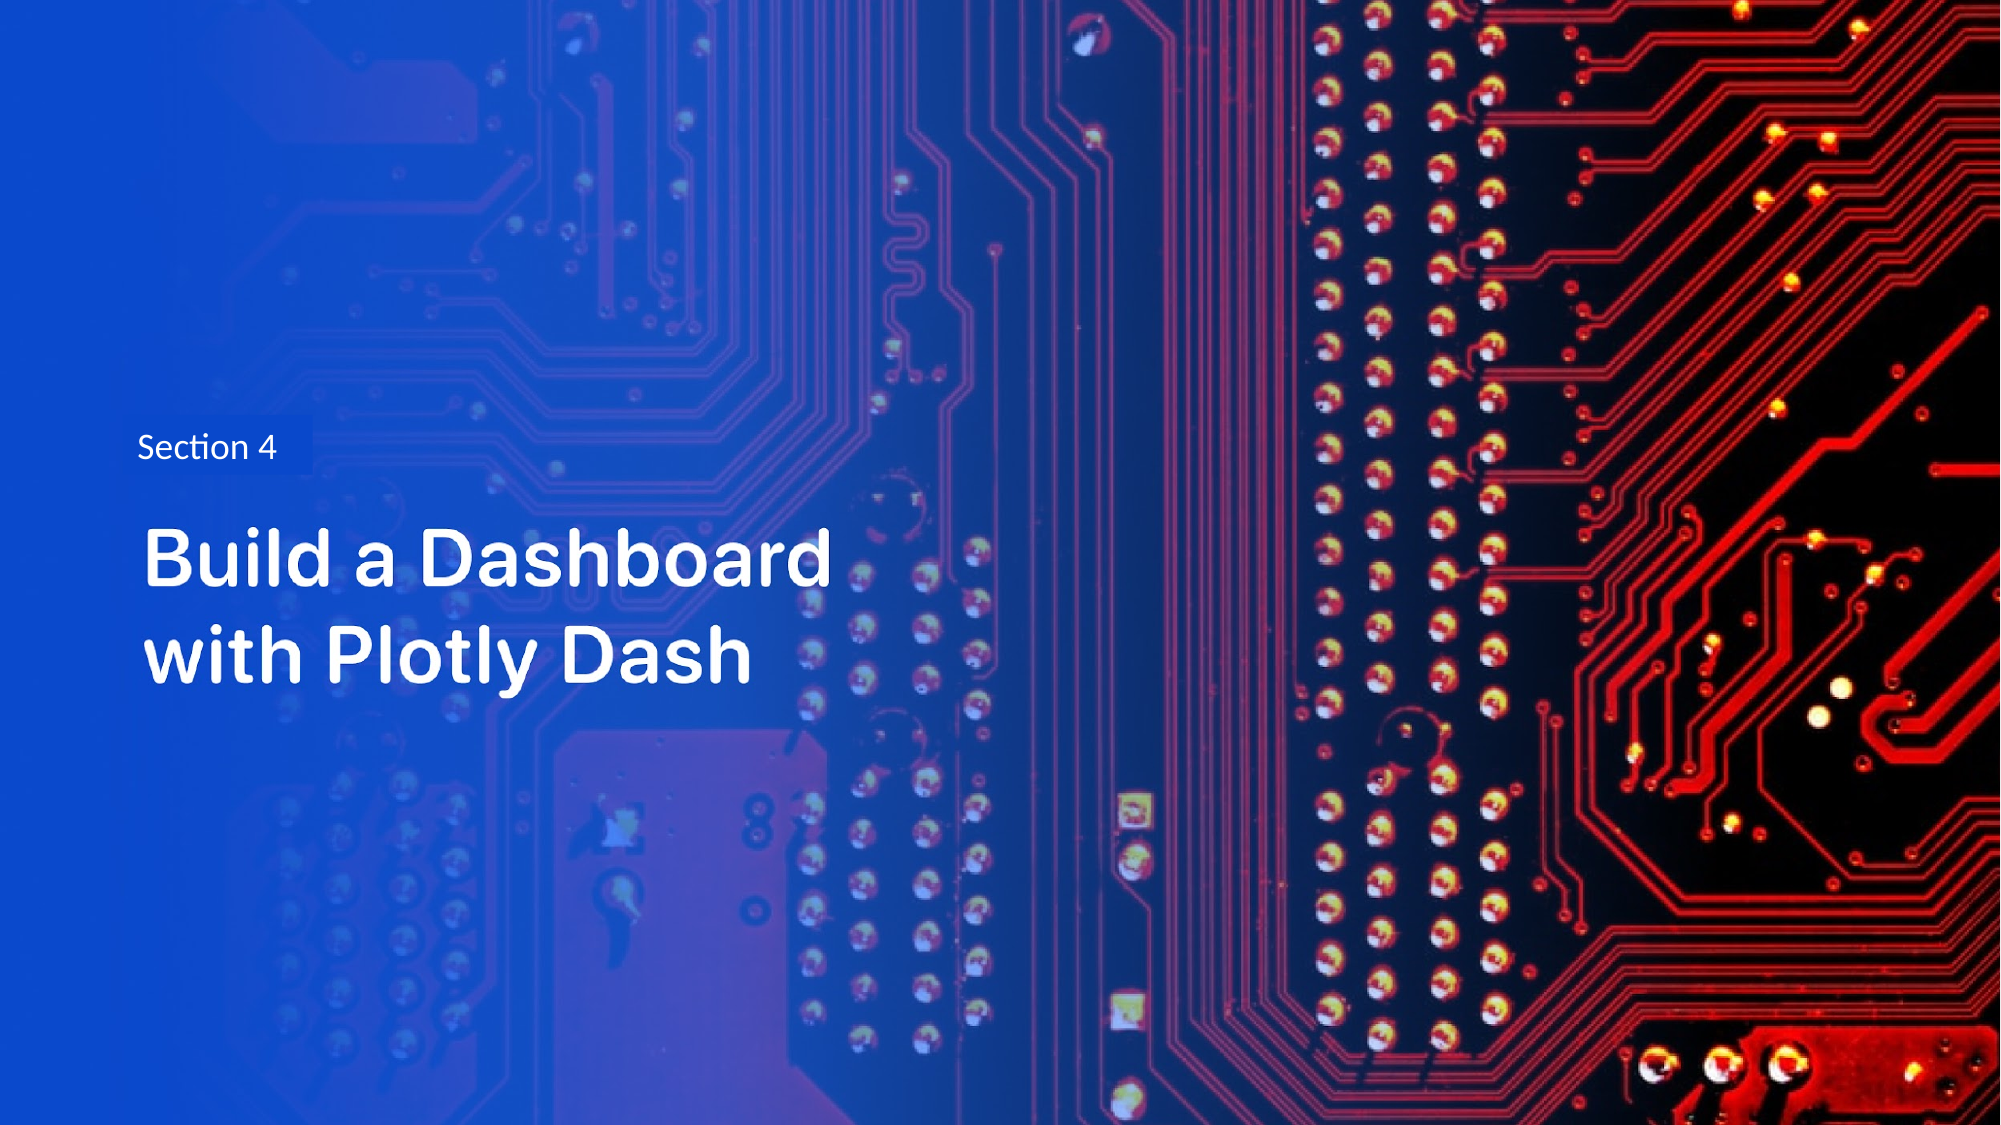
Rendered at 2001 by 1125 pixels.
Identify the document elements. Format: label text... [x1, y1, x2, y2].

text_box Section 4 [122, 414, 313, 475]
picture [0, 0, 2001, 1125]
